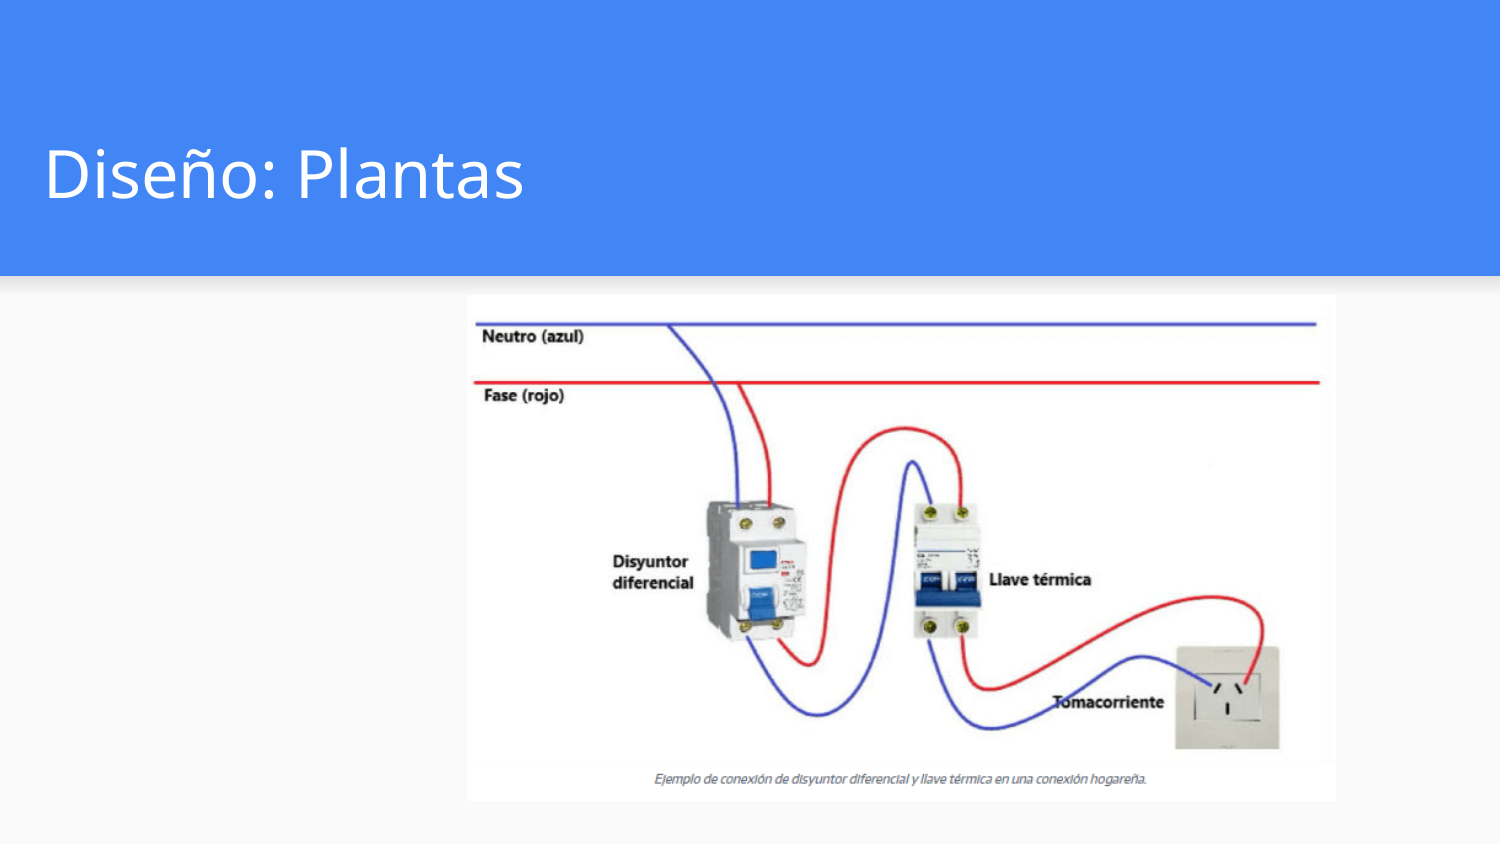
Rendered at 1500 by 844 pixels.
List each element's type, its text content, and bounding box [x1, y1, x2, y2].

title Diseño: Plantas [28, 106, 1378, 233]
picture [467, 295, 1336, 801]
